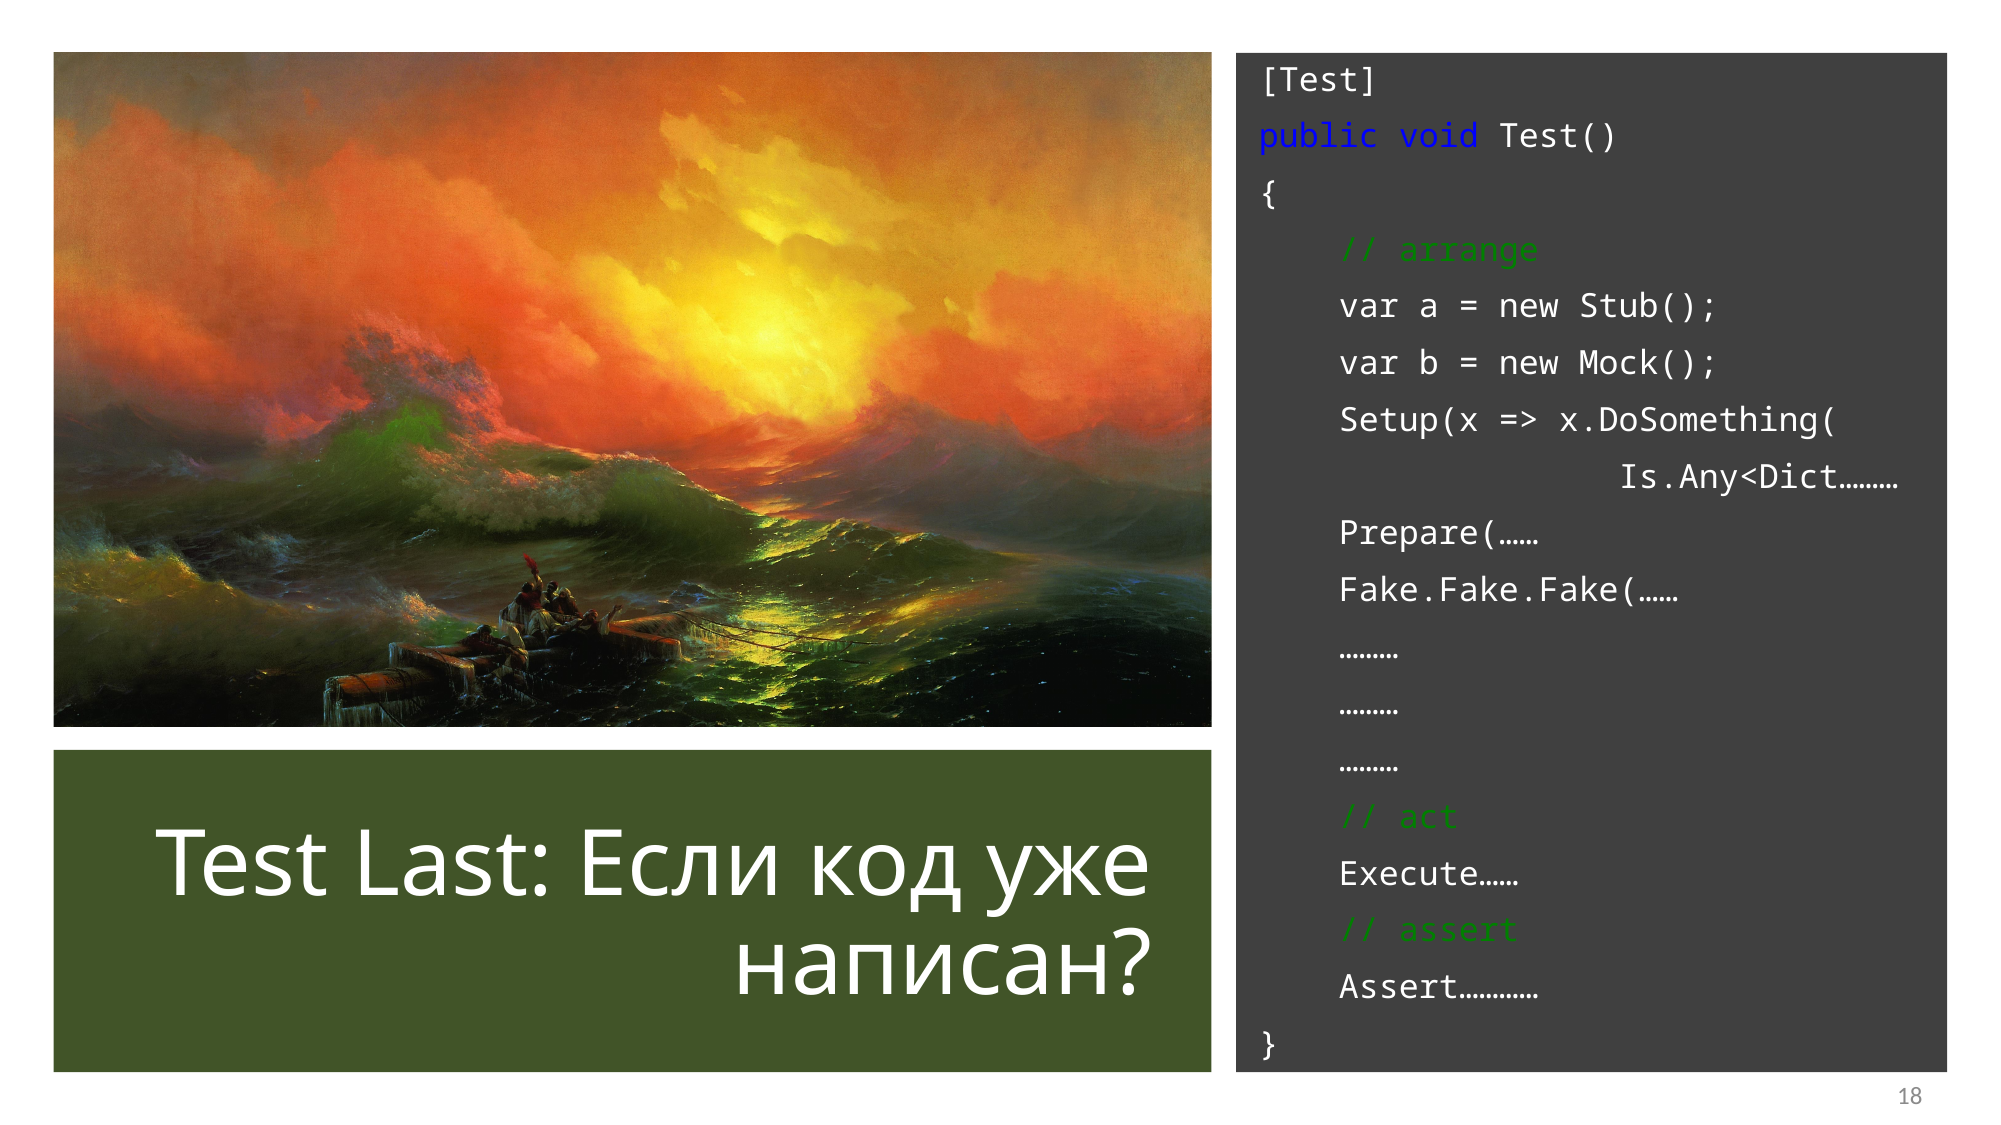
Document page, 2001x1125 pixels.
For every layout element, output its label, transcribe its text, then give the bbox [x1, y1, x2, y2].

list [Test] public void Test() { // arrange var a = new Stub(); var b = new Mock(); Setup(x => x.DoSomething( Is.Any<Dict……… Prepare(…… Fake.Fake.Fake(…… ……… ……… ……… // act Execute…… // assert Assert………… } [1243, 52, 1947, 1073]
title Test Last: Если код уже написан? [85, 782, 1168, 1049]
slide_number 18 [1777, 1072, 1938, 1117]
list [53, 52, 1212, 727]
text_box [53, 749, 1212, 1073]
text_box [1235, 52, 1243, 1073]
